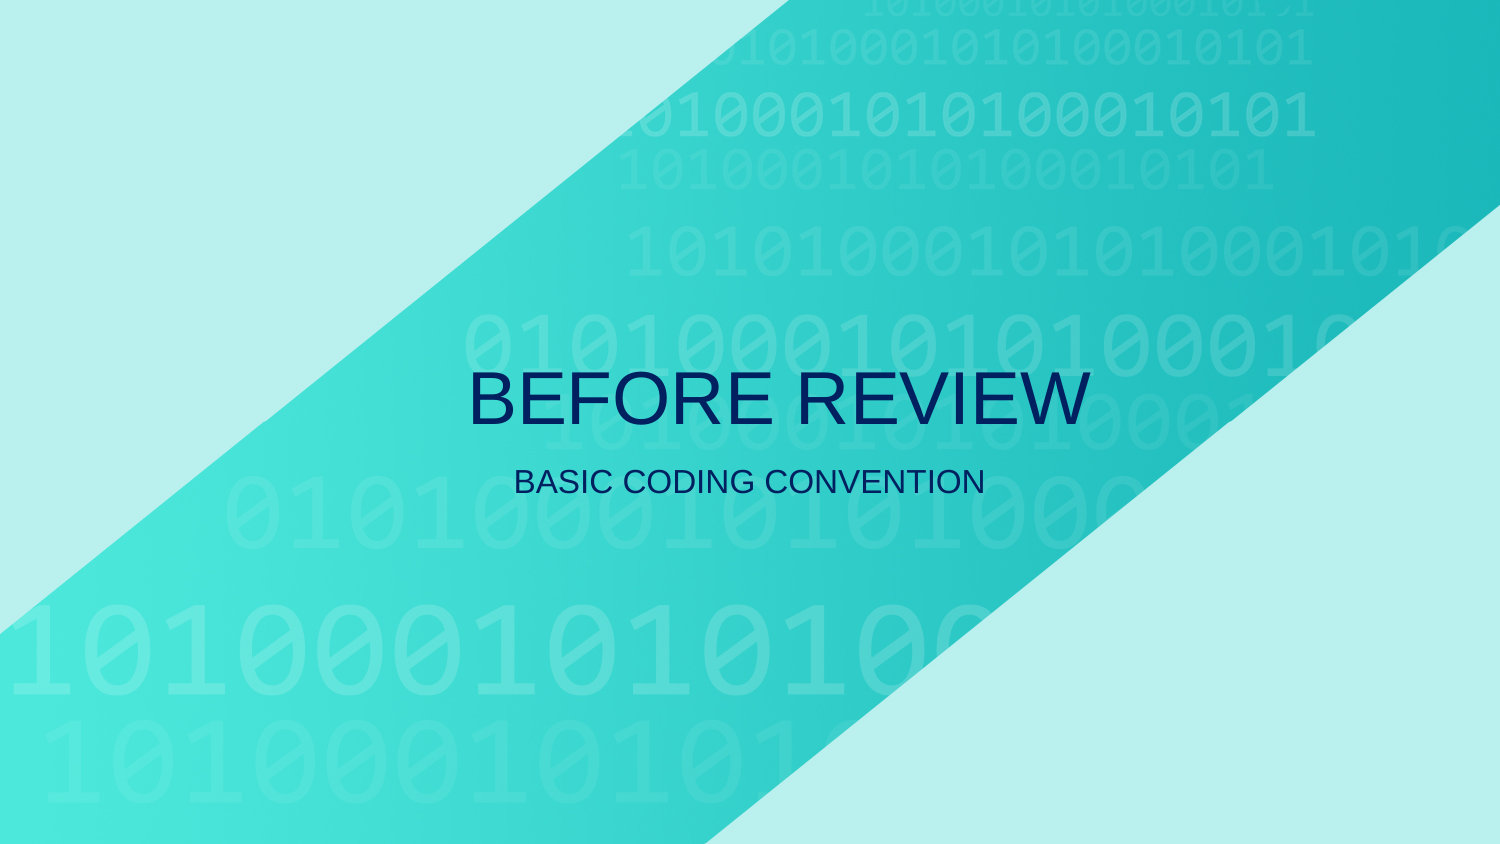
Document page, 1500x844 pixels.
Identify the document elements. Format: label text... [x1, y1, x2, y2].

list BEFORE REVIEW [431, 347, 1128, 442]
picture [0, 0, 1500, 844]
list BASIC CODING CONVENTION [431, 445, 1069, 516]
